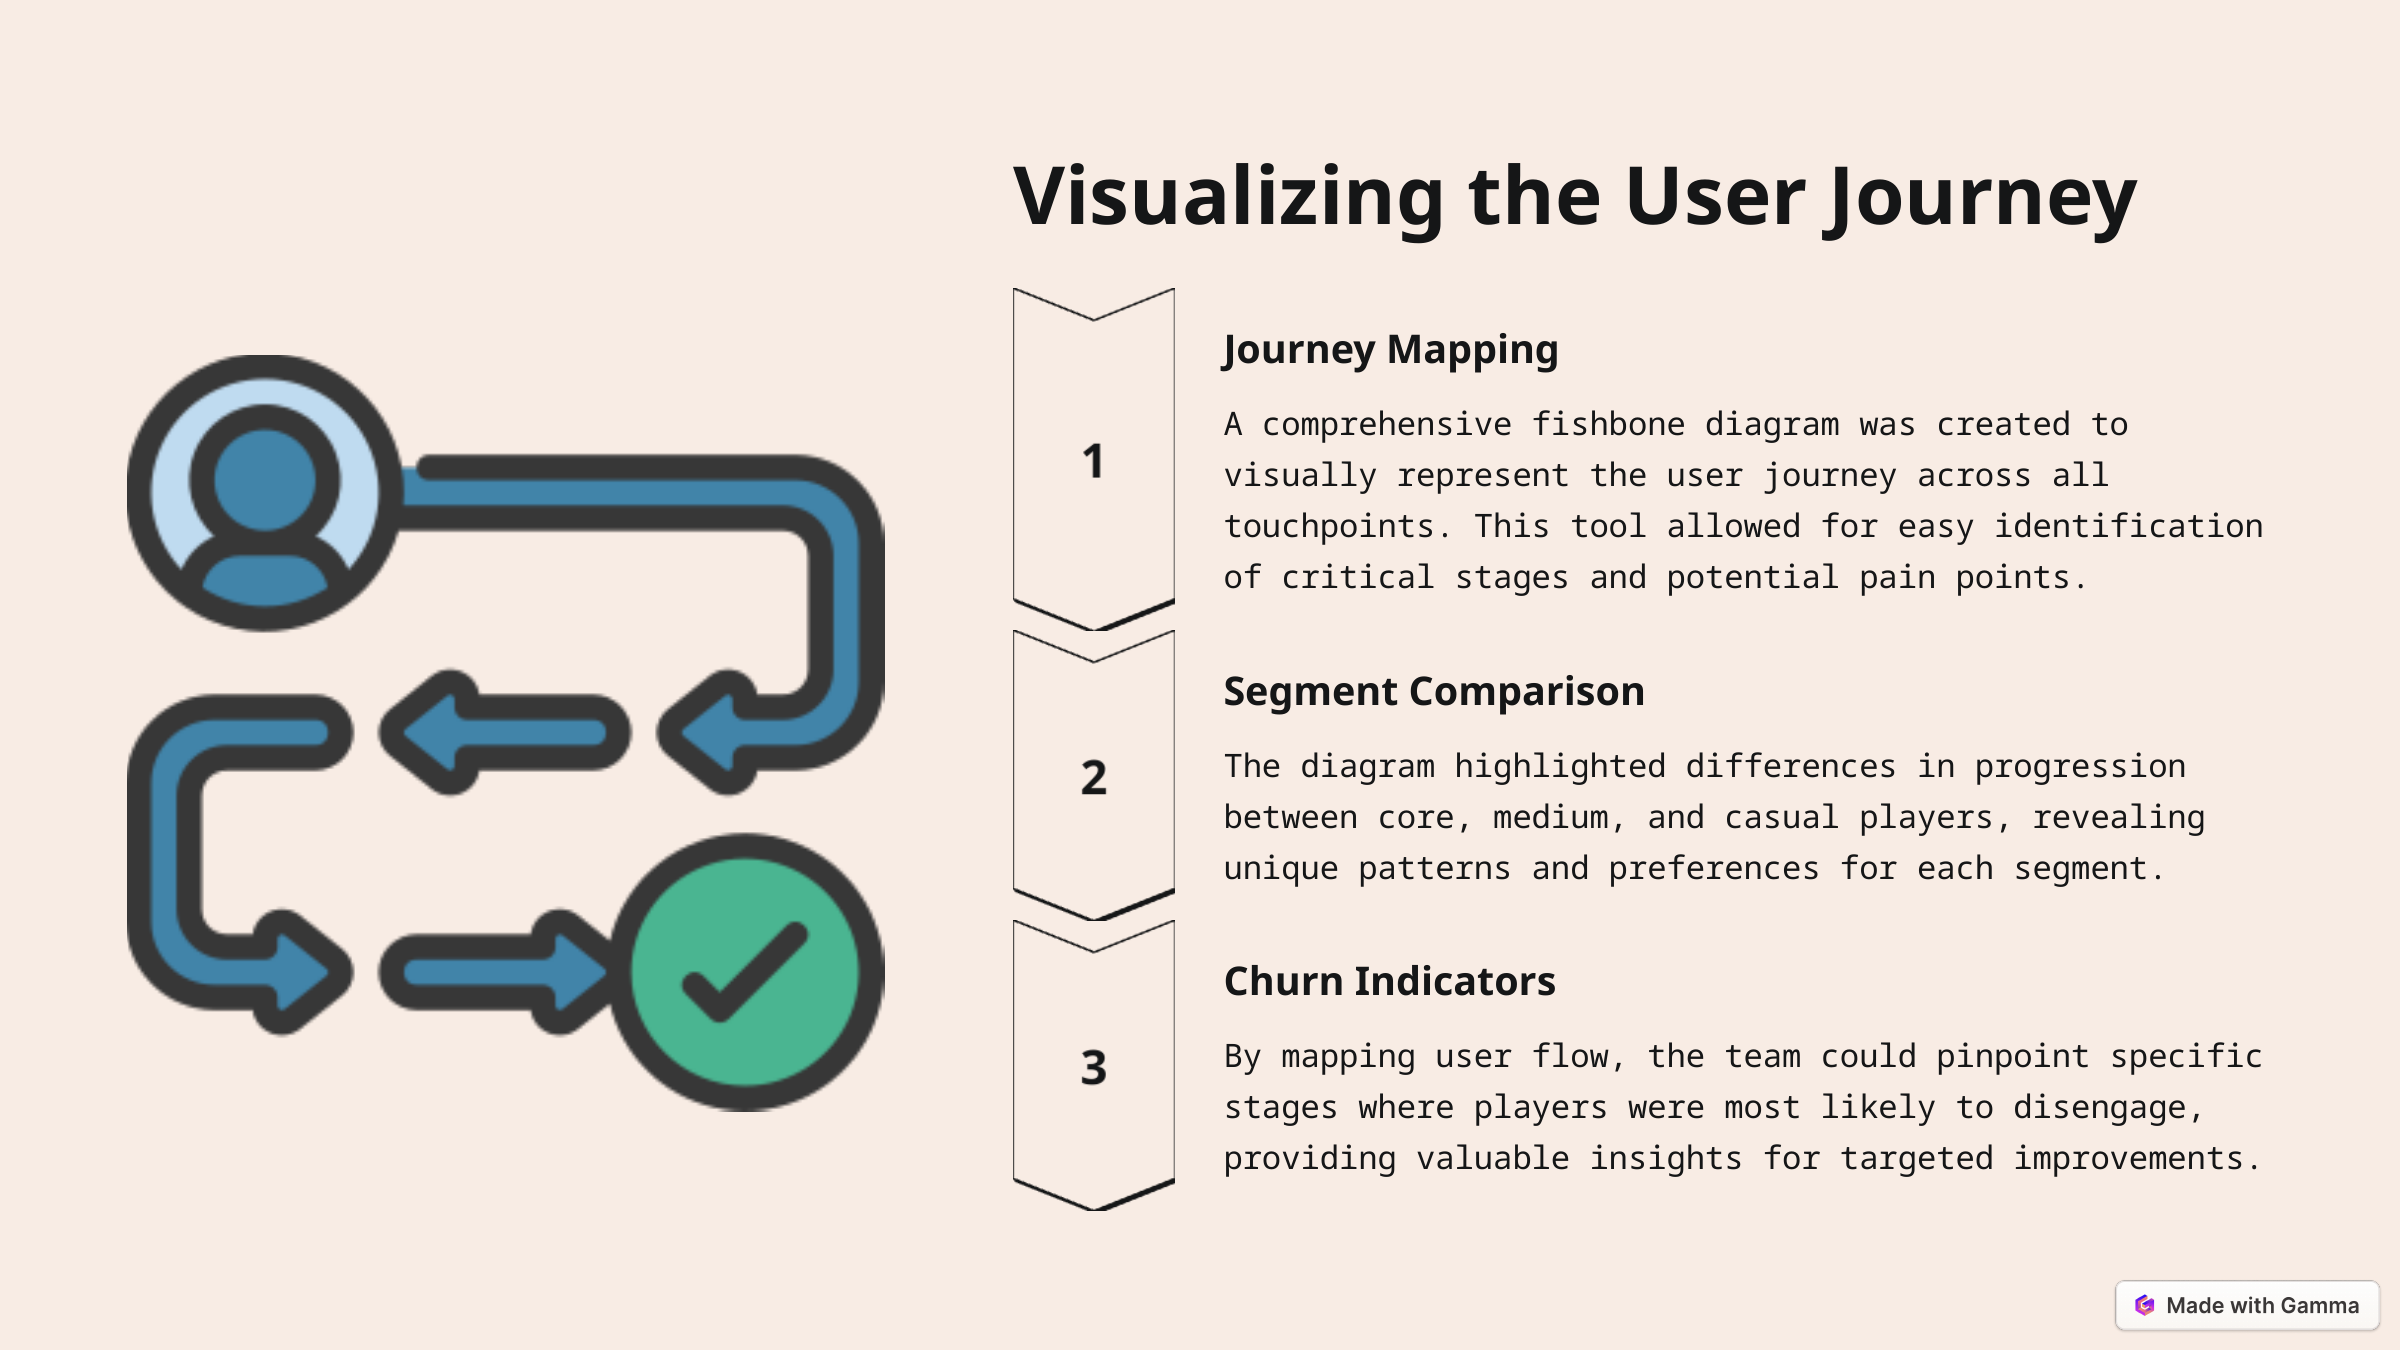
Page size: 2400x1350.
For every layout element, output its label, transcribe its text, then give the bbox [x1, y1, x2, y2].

text_box A comprehensive fishbone diagram was created to visually represent the user journey across all touchpoints. This tool allowed for easy identification of critical stages and potential pain points. [1223, 391, 2287, 599]
text_box By mapping user flow, the team could pinpoint specific stages where players were most likely to disengage, providing valuable insights for targeted improvements. [1223, 1022, 2287, 1179]
text_box Journey Mapping [1223, 321, 1628, 372]
text_box Visualizing the User Journey [1013, 139, 2274, 241]
picture [2106, 1271, 2389, 1339]
picture [1013, 288, 1175, 1211]
text_box Segment Comparison [1223, 663, 1696, 714]
text_box Churn Indicators [1223, 952, 1628, 1004]
picture [127, 355, 885, 1112]
text_box The diagram highlighted differences in progression between core, medium, and casual players, revealing unique patterns and preferences for each segment. [1223, 732, 2287, 889]
